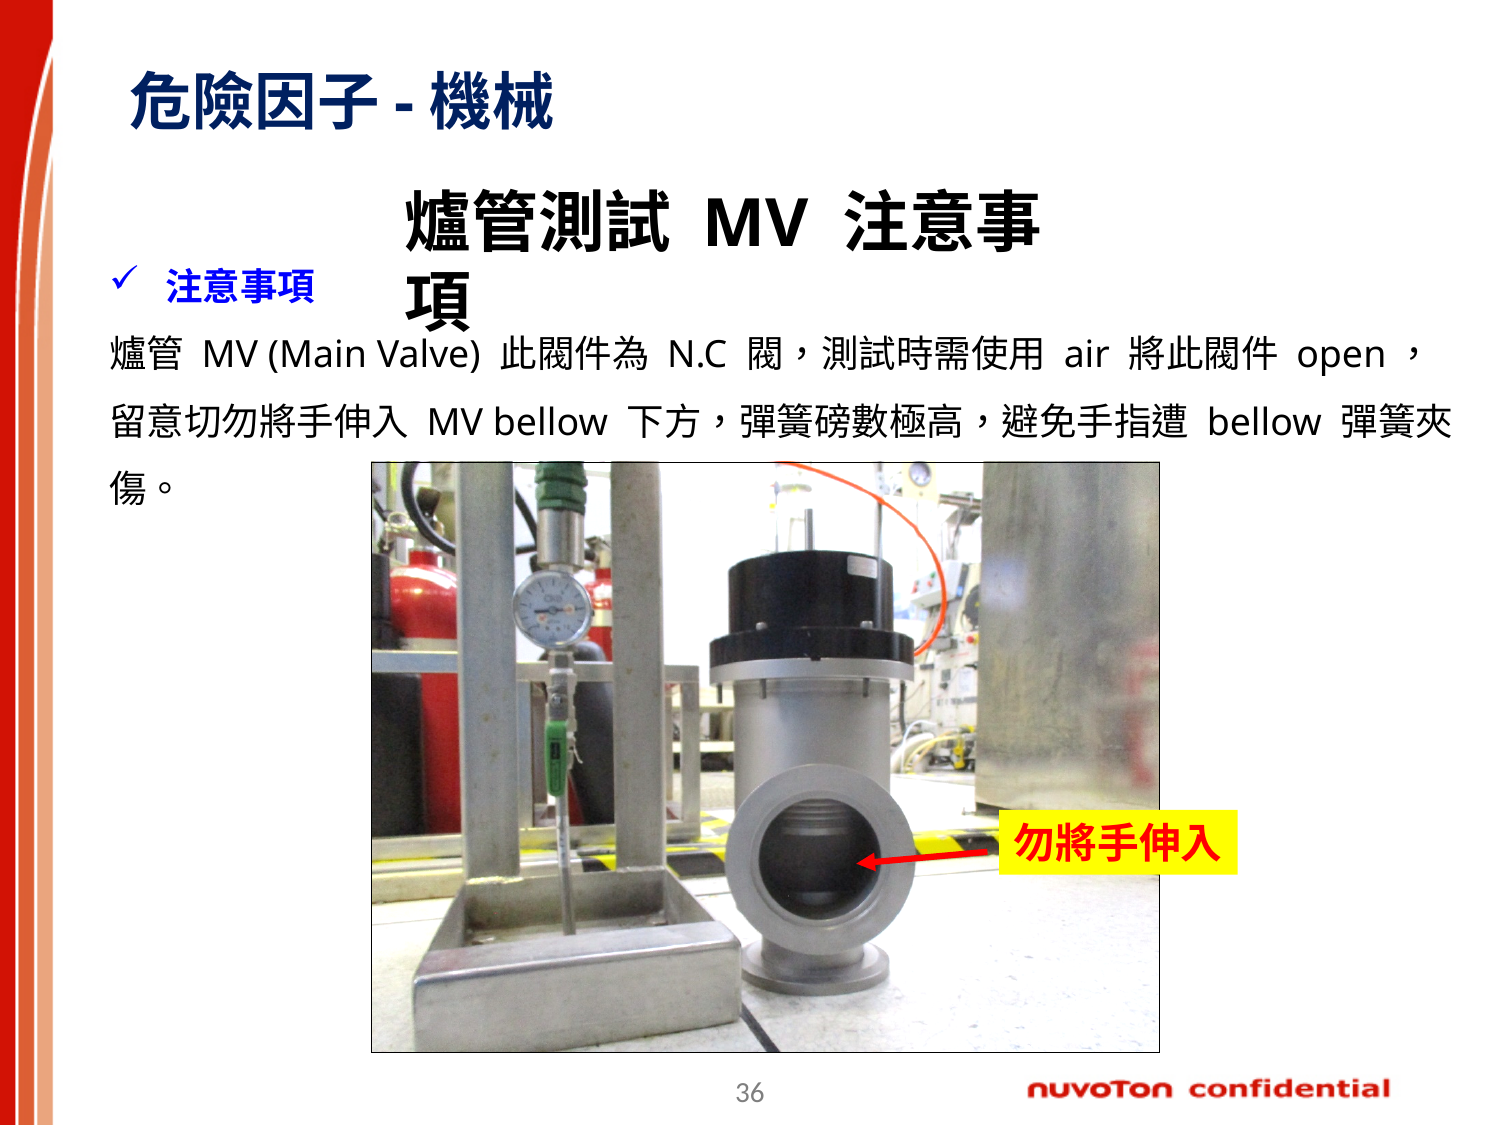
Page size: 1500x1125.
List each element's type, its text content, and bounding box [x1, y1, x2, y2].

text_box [856, 851, 988, 864]
text_box 爐管測試 MV 注意事項 [389, 172, 1111, 348]
picture [0, 0, 1500, 1125]
text_box 注意事項 爐管 MV (Main Valve) 此閥件為 N.C 閥，測試時需使用 air 將此閥件 open，留意切勿將手伸入 MV bellow 下方，彈簧磅數極高，避免手指遭 bellow 彈簧夾傷。 [94, 255, 1483, 518]
text_box 勿將手伸入 [1163, 809, 1238, 875]
slide_number 36 [512, 1066, 988, 1125]
text_box 危險因子-機械 [64, 54, 1447, 145]
